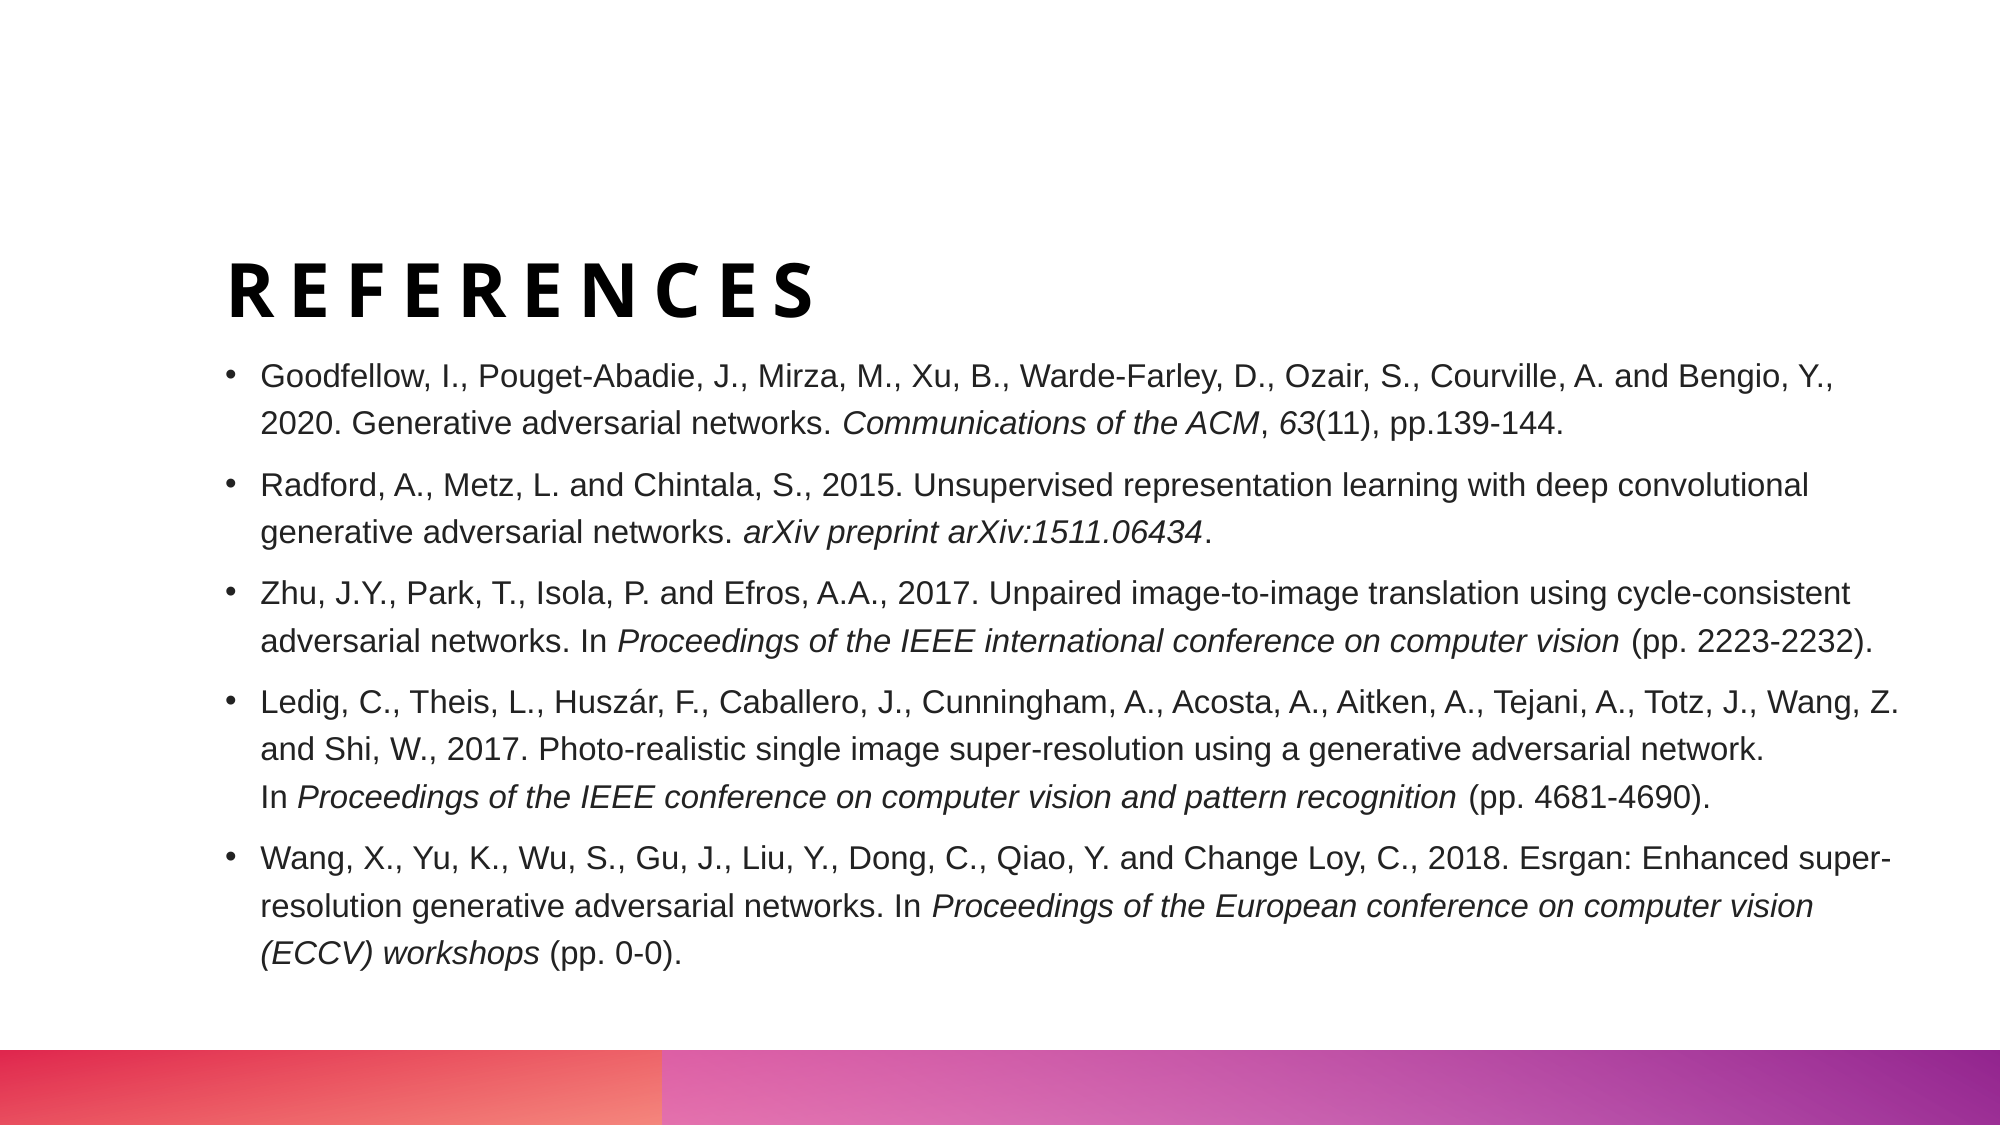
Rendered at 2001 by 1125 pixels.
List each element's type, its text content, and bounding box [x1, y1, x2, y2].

title References [225, 130, 1905, 333]
list Goodfellow, I., Pouget-Abadie, J., Mirza, M., Xu, B., Warde-Farley, D., Ozair, S., Courville, A. and Bengio, Y., 2020. Generative adversarial networks. Communications of the ACM, 63(11), pp.139-144. Radford, A., Metz, L. and Chintala, S., 2015. Unsupervised representation learning with deep convolutional generative adversarial networks. arXiv preprint arXiv:1511.06434. Zhu, J.Y., Park, T., Isola, P. and Efros, A.A., 2017. Unpaired image-to-image translation using cycle-consistent adversarial networks. In Proceedings of the IEEE international conference on computer vision (pp. 2223-2232). Ledig, C., Theis, L., Huszár, F., Caballero, J., Cunningham, A., Acosta, A., Aitken, A., Tejani, A., Totz, J., Wang, Z. and Shi, W., 2017. Photo-realistic single image super-resolution using a generative adversarial network. In Proceedings of the IEEE conference on computer vision and pattern recognition (pp. 4681-4690). Wang, X., Yu, K., Wu, S., Gu, J., Liu, Y., Dong, C., Qiao, Y. and Change Loy, C., 2018. Esrgan: Enhanced super-resolution generative adversarial networks. In Proceedings of the European conference on computer vision (ECCV) workshops (pp. 0-0). [225, 346, 1905, 1043]
